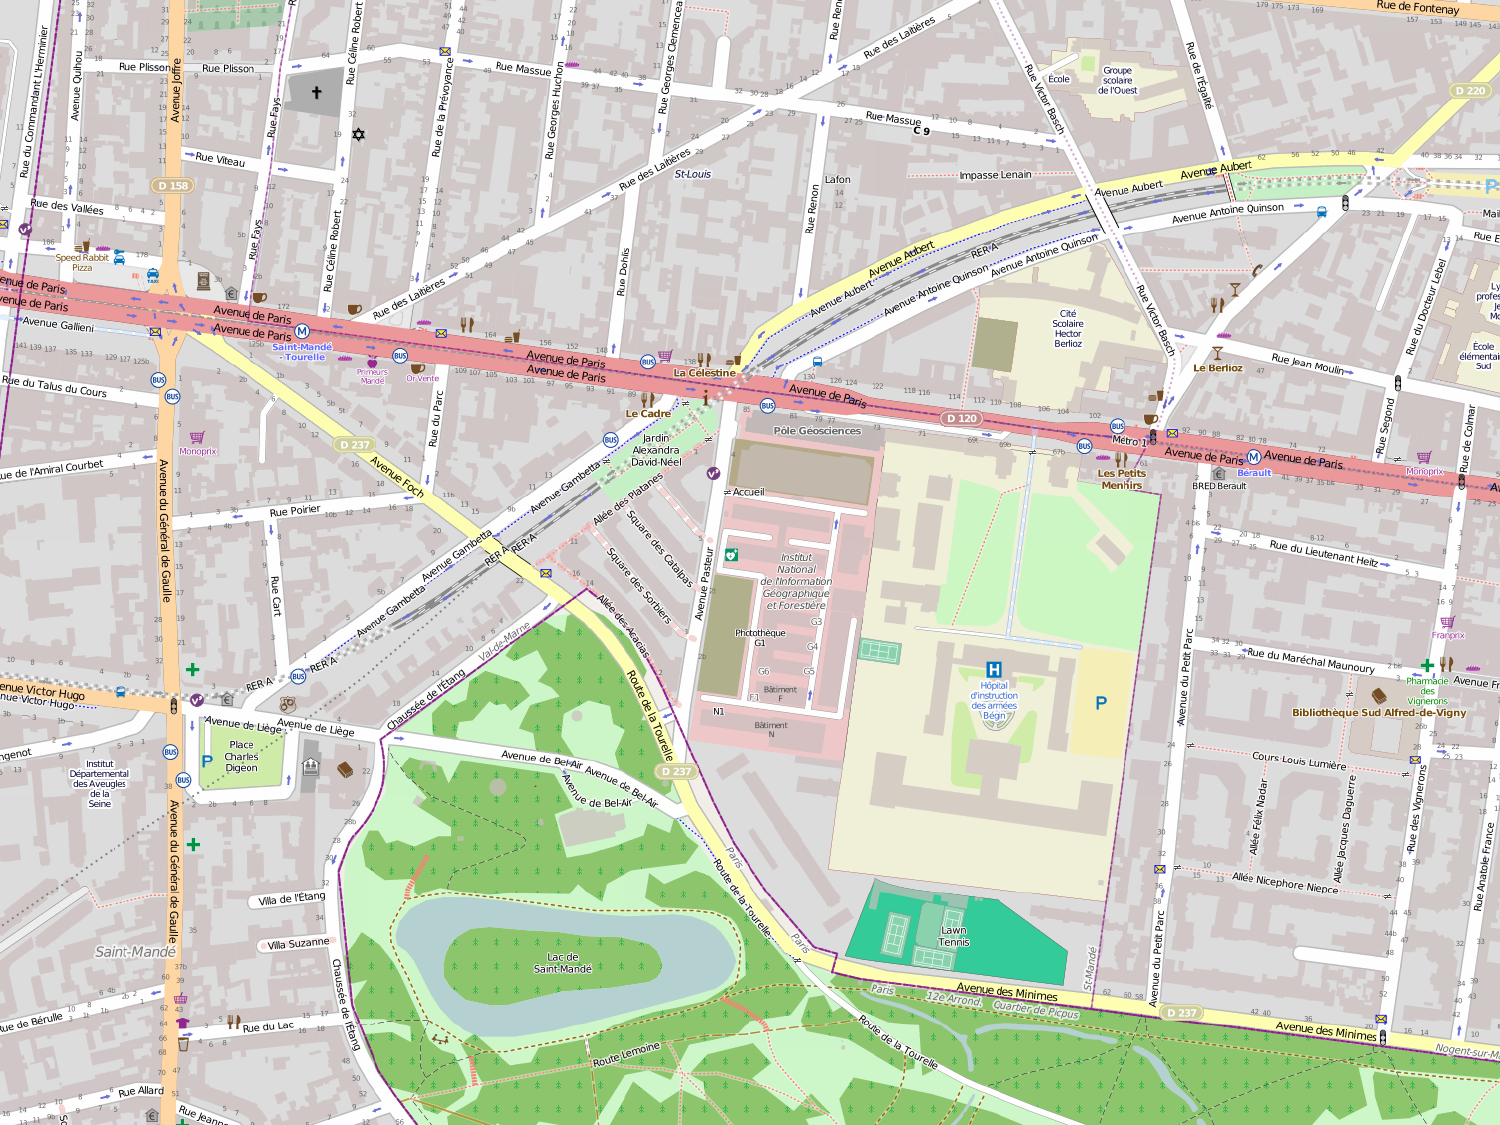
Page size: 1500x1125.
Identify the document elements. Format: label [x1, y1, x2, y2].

text_box [0, 0, 1500, 1125]
